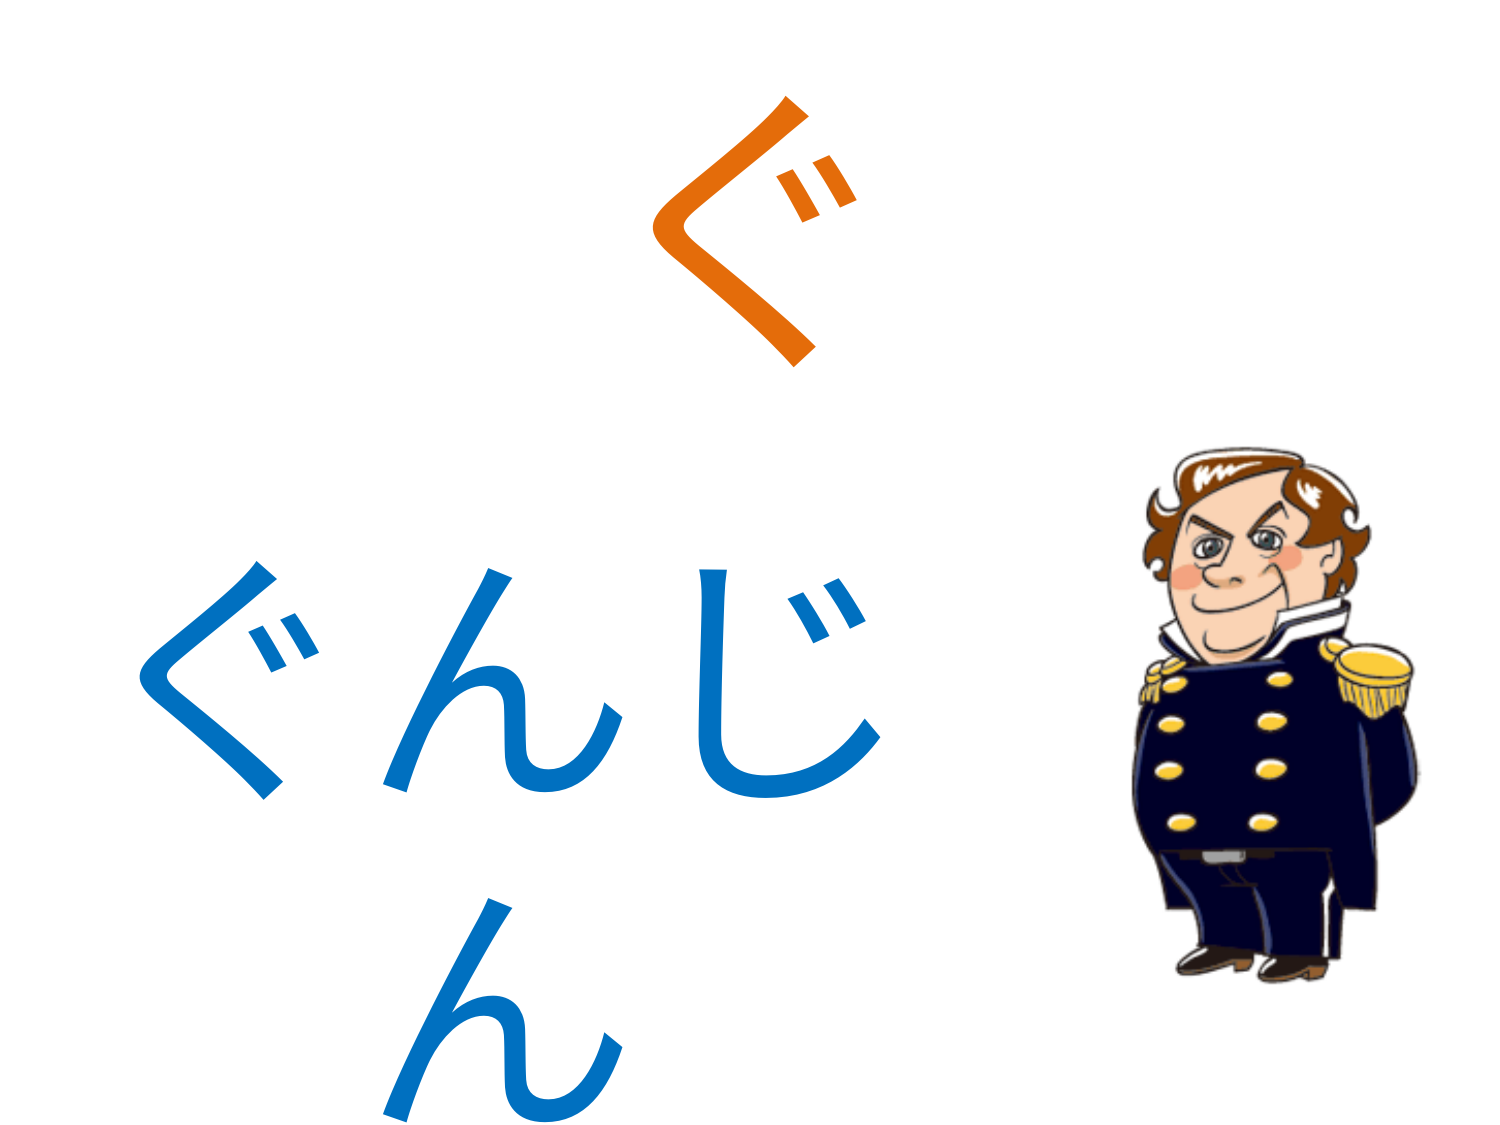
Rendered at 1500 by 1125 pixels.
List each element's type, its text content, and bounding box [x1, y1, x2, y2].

list ぐんじん [0, 500, 1000, 1005]
title ぐ [75, 45, 1425, 400]
picture [1049, 427, 1463, 1006]
